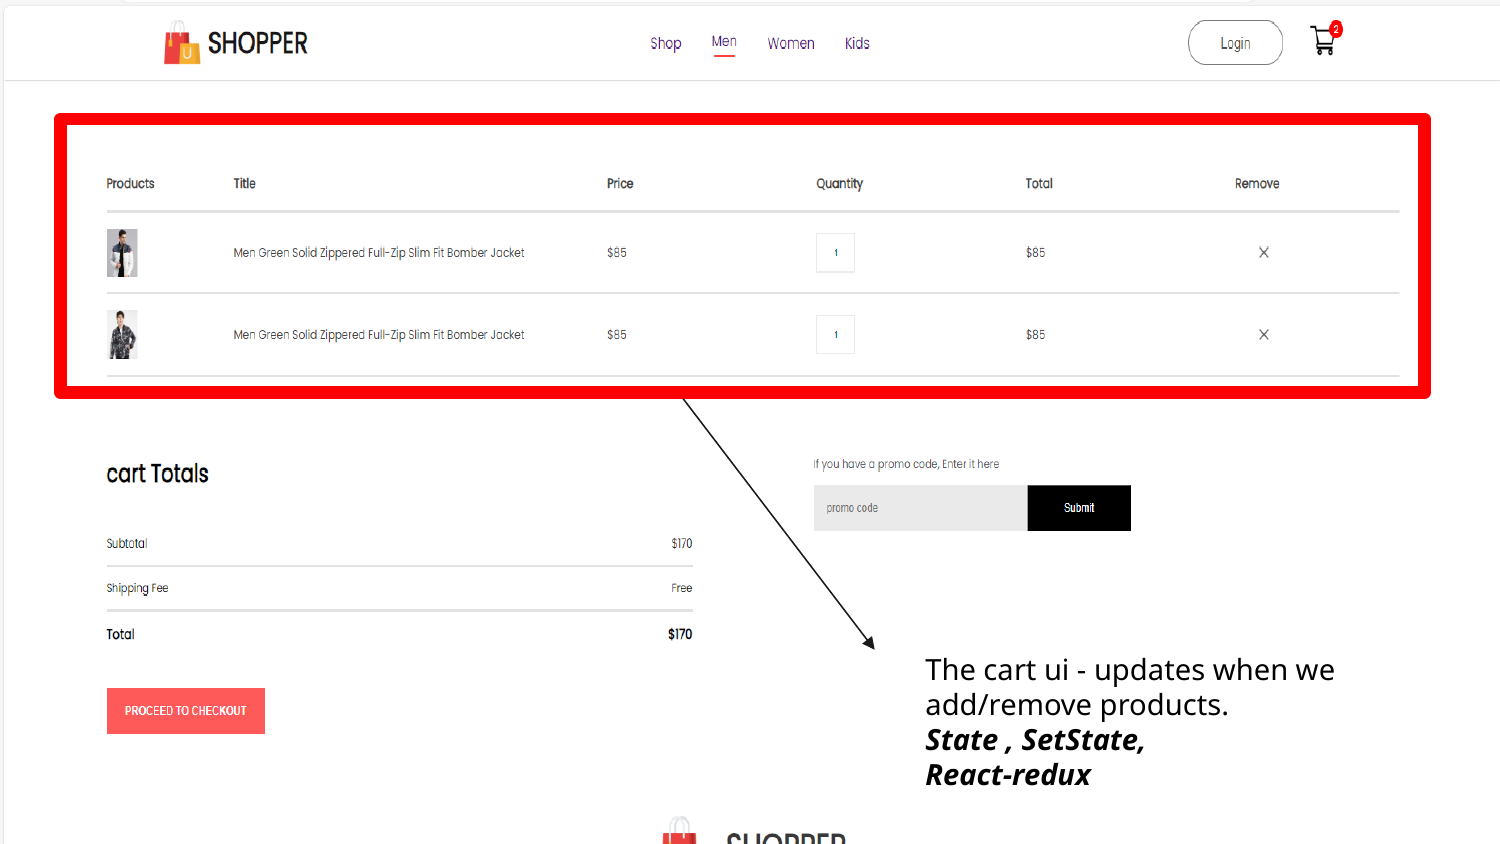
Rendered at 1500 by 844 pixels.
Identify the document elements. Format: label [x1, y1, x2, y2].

text_box [682, 398, 875, 650]
picture [0, 0, 1500, 844]
